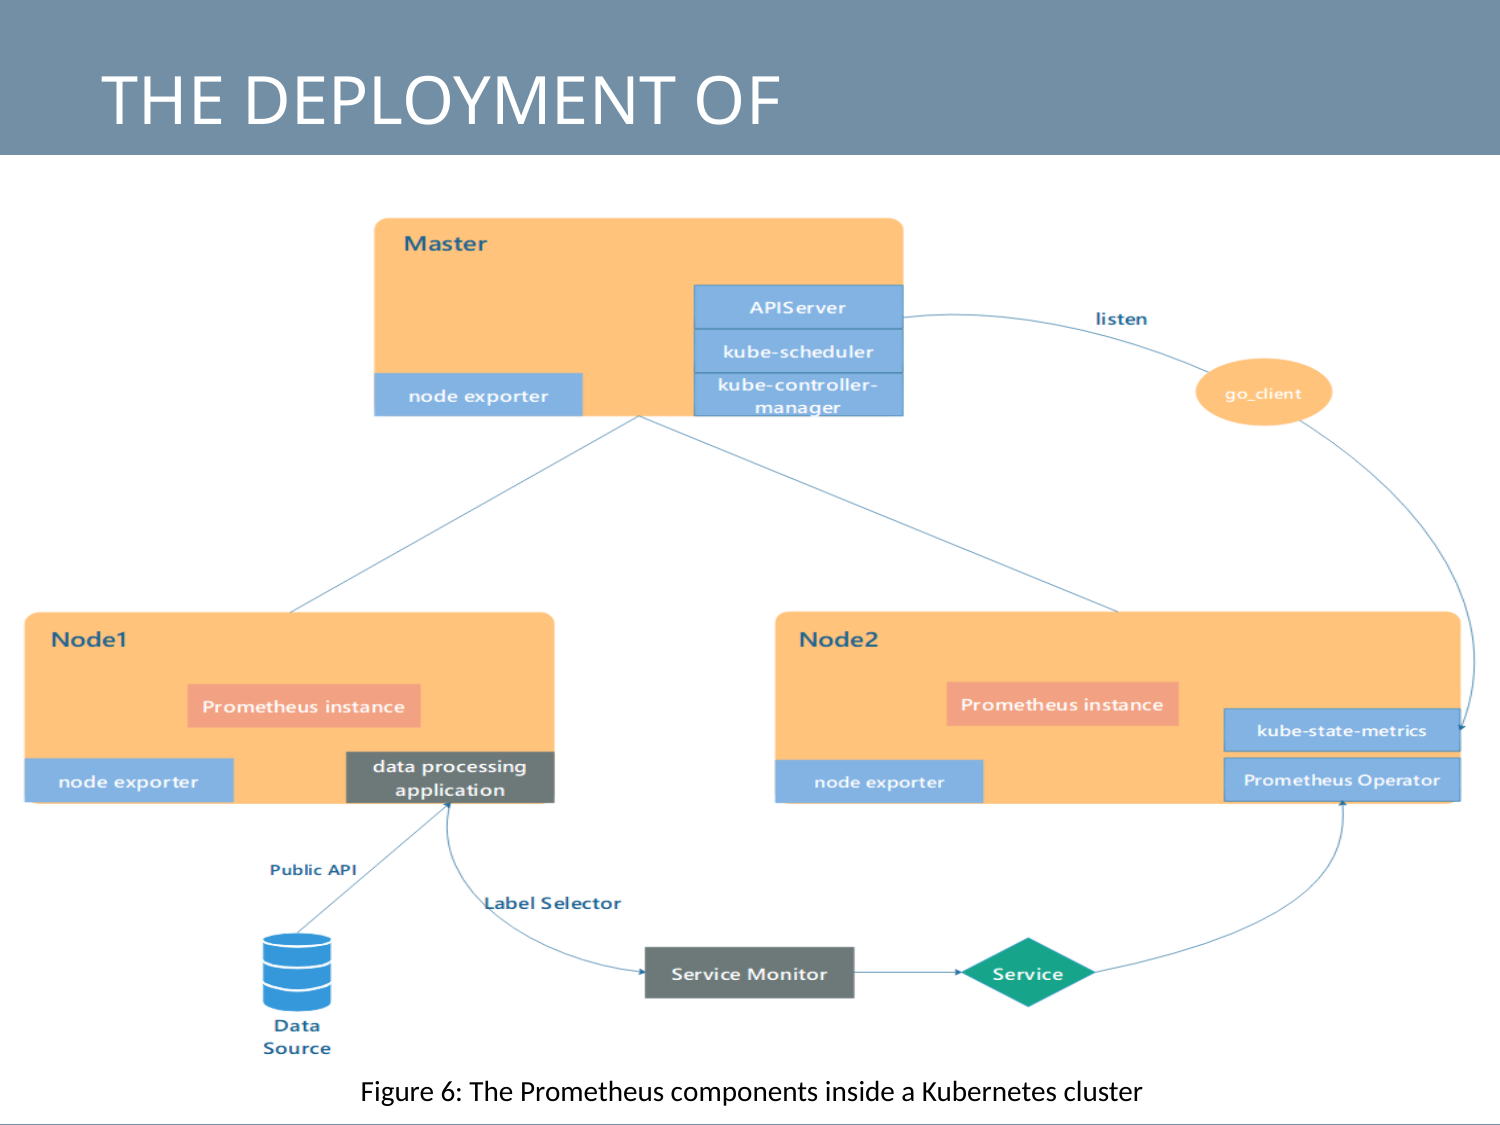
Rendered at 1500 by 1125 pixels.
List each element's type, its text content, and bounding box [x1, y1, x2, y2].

text_box THE DEPLOYMENT OF PROMETHEUS [87, 50, 1243, 153]
picture [0, 154, 1500, 1124]
